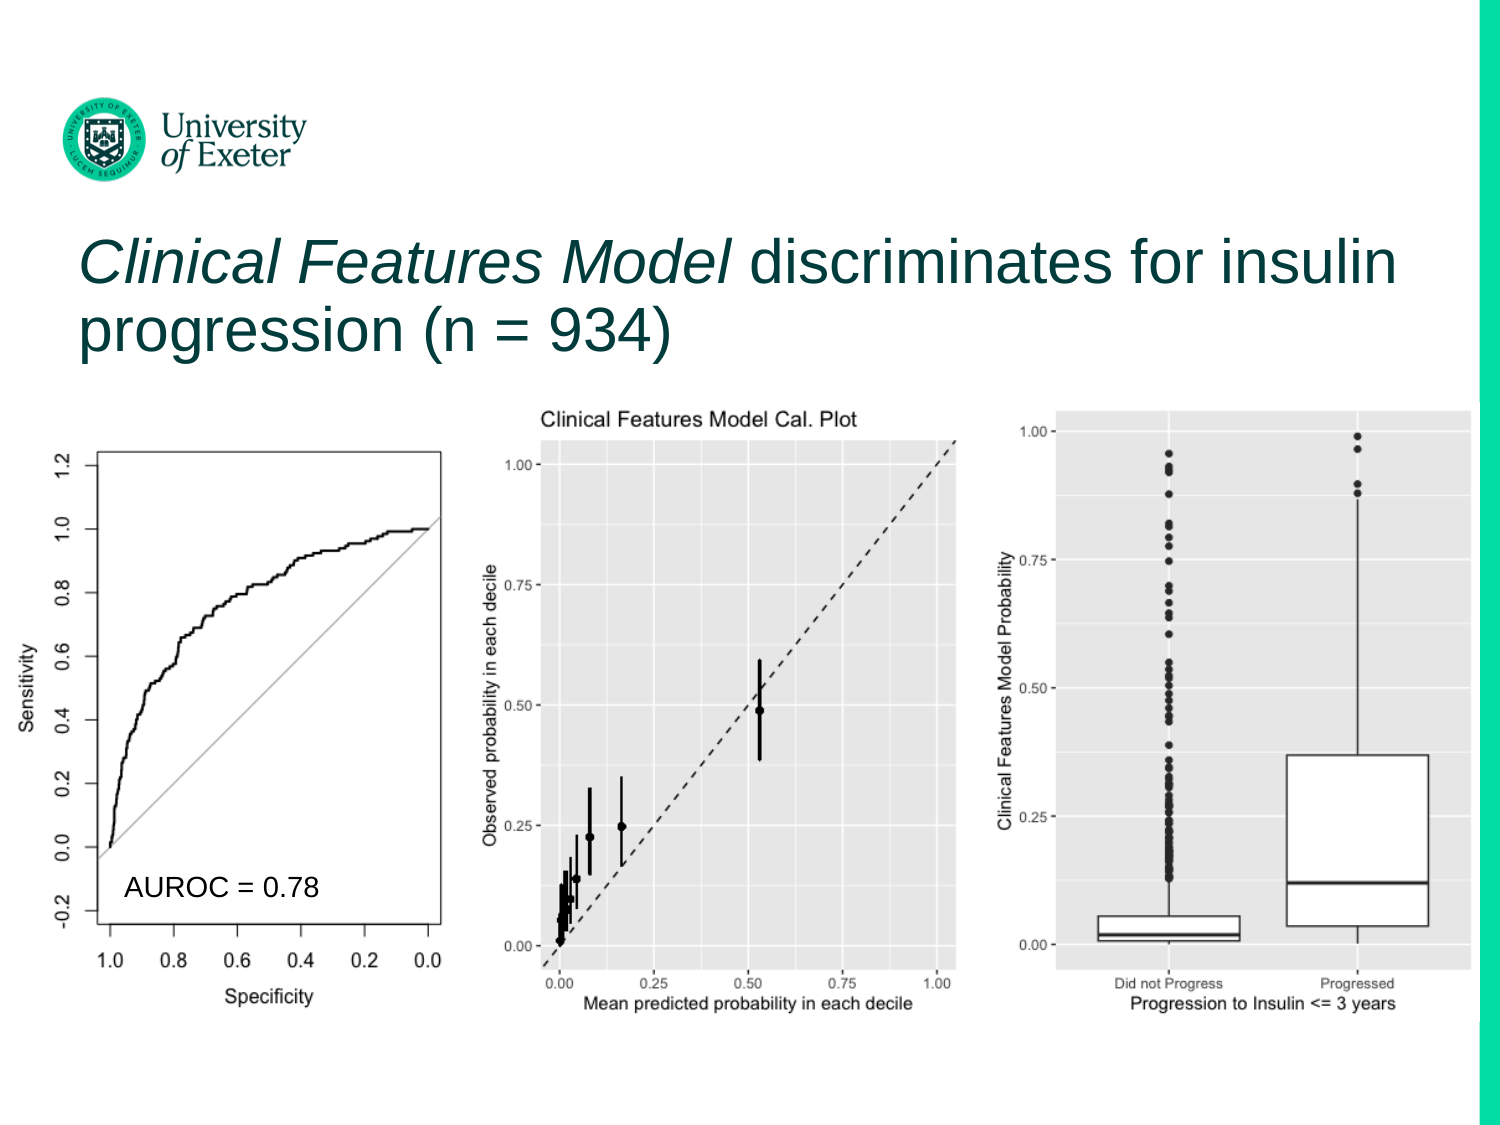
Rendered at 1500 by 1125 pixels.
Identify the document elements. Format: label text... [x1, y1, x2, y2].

title Clinical Features Model discriminates for insulin progression (n = 934) [64, 222, 1480, 324]
picture [0, 402, 965, 1022]
picture [989, 402, 1480, 1022]
picture [50, 50, 320, 229]
